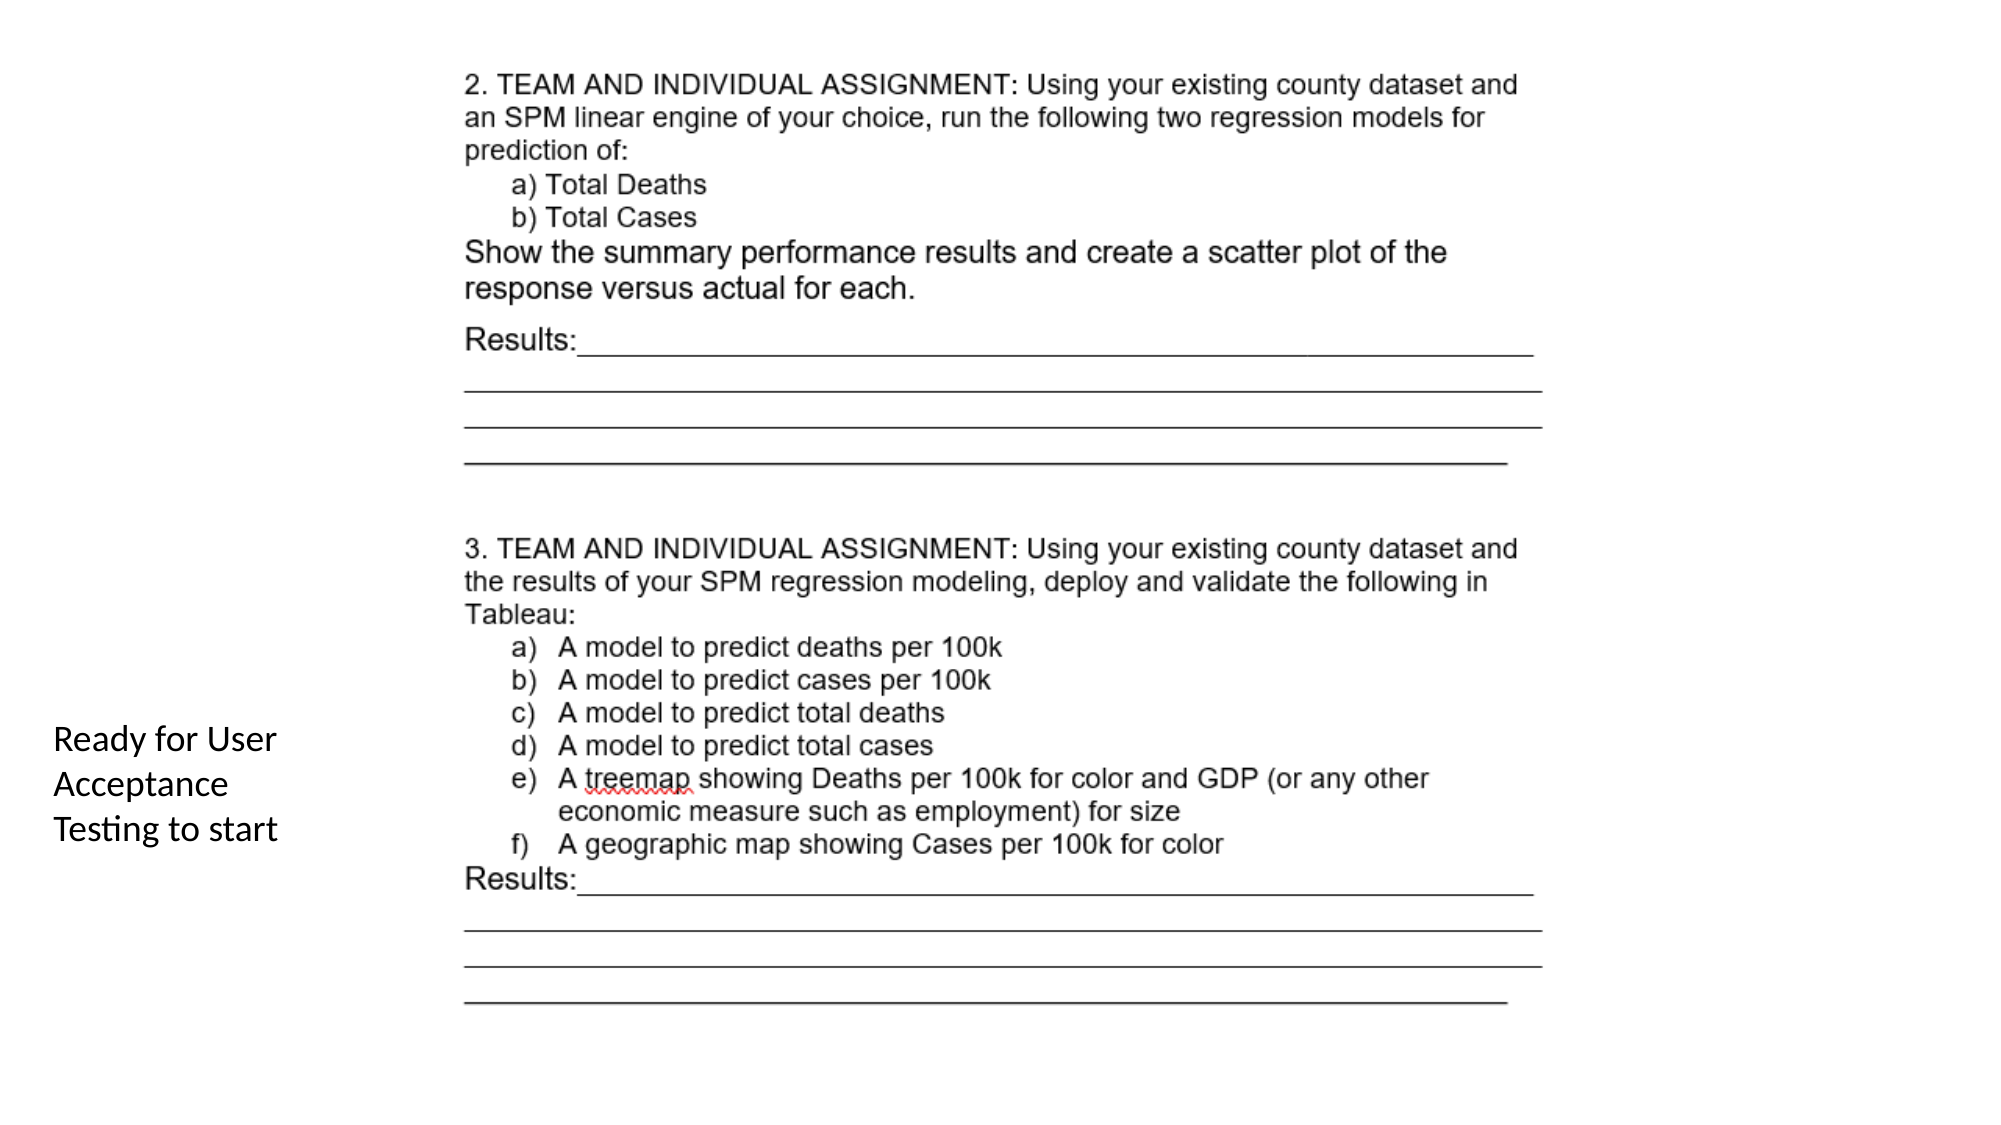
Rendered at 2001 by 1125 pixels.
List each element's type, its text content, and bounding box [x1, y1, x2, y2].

text_box Ready for User Acceptance Testing to start [38, 706, 350, 857]
picture [421, 46, 1579, 1079]
